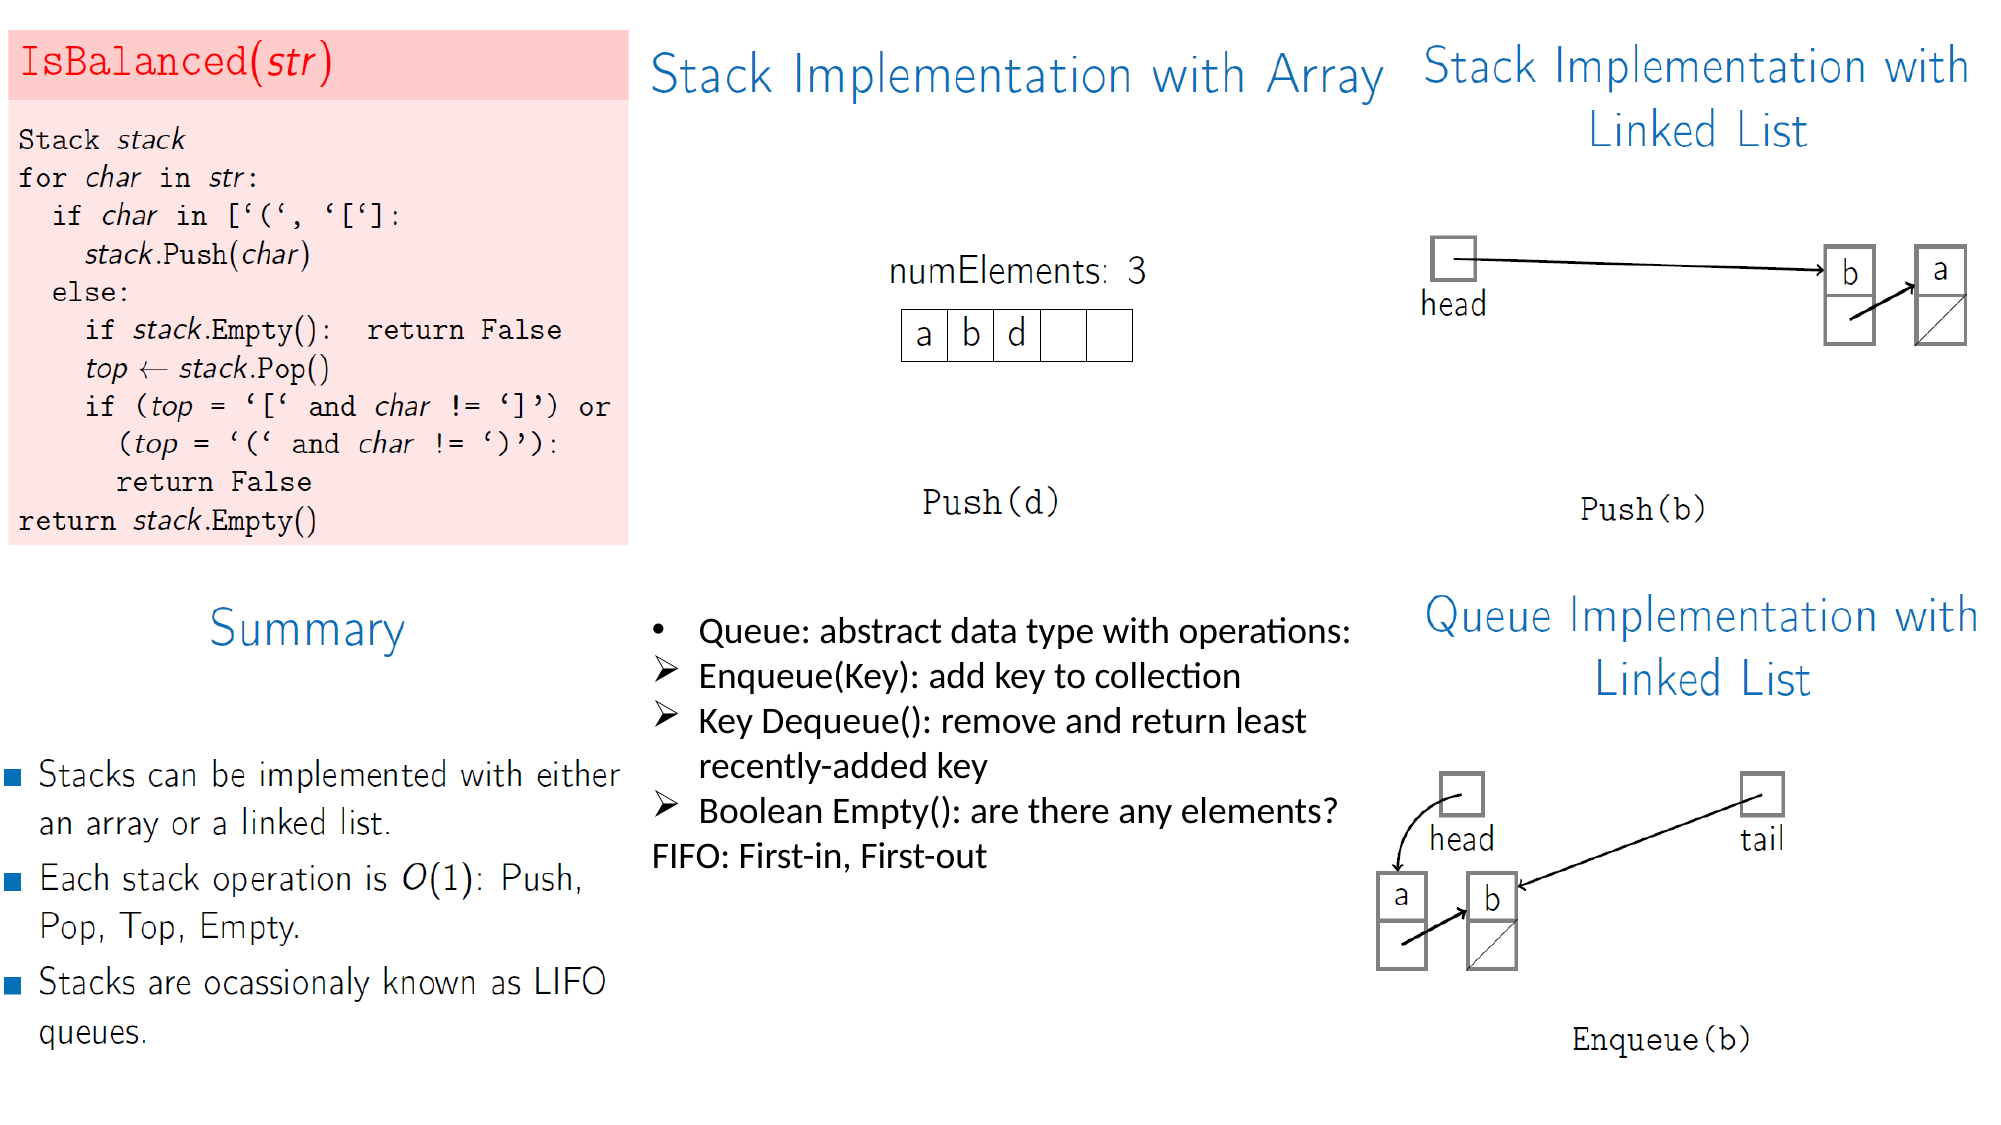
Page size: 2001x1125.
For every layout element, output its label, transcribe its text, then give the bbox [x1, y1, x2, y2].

picture [4, 589, 633, 1066]
picture [8, 30, 629, 545]
picture [636, 32, 1399, 545]
picture [1367, 589, 1996, 1066]
picture [1406, 32, 1987, 545]
text_box Queue: abstract data type with operations: Enqueue(Key): add key to collection Key Dequeue(): remove and return least recently-added key Boolean Empty(): are there any elements? FIFO: First-in, First-out [637, 598, 1367, 883]
